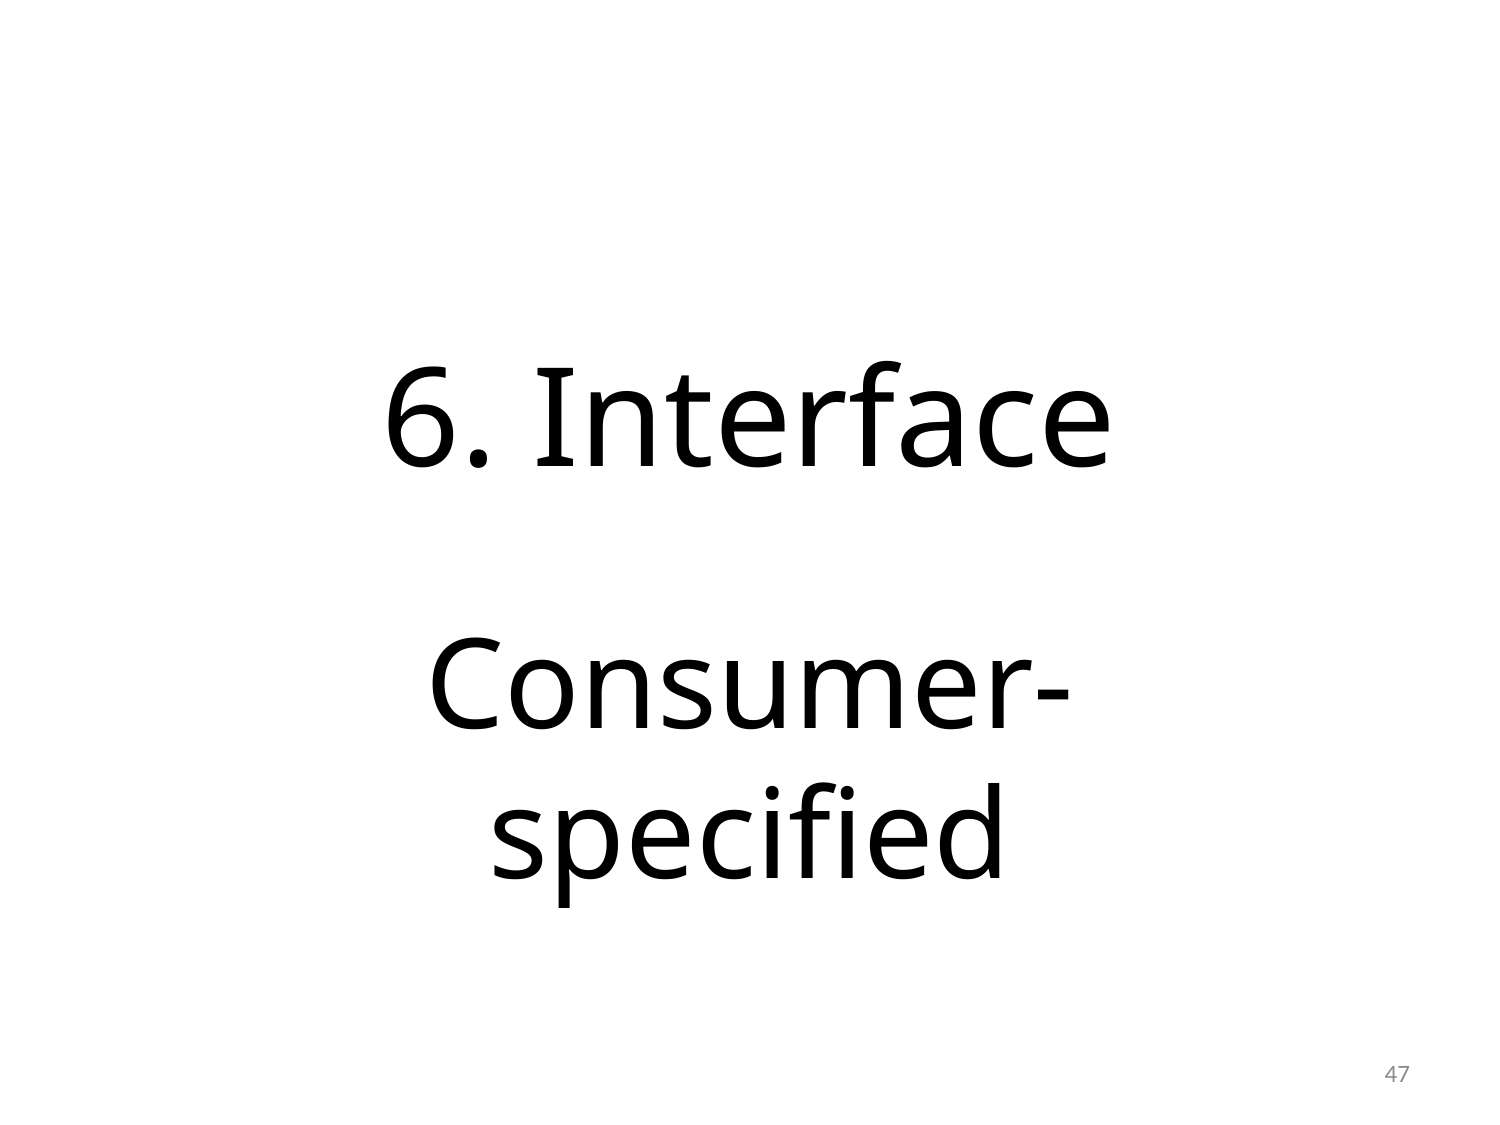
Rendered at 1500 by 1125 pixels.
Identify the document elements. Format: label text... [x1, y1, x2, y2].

slide_number 47 [1074, 1042, 1425, 1103]
text_box Consumer-specified [190, 595, 1310, 911]
text_box 6. Interface [77, 321, 1422, 501]
